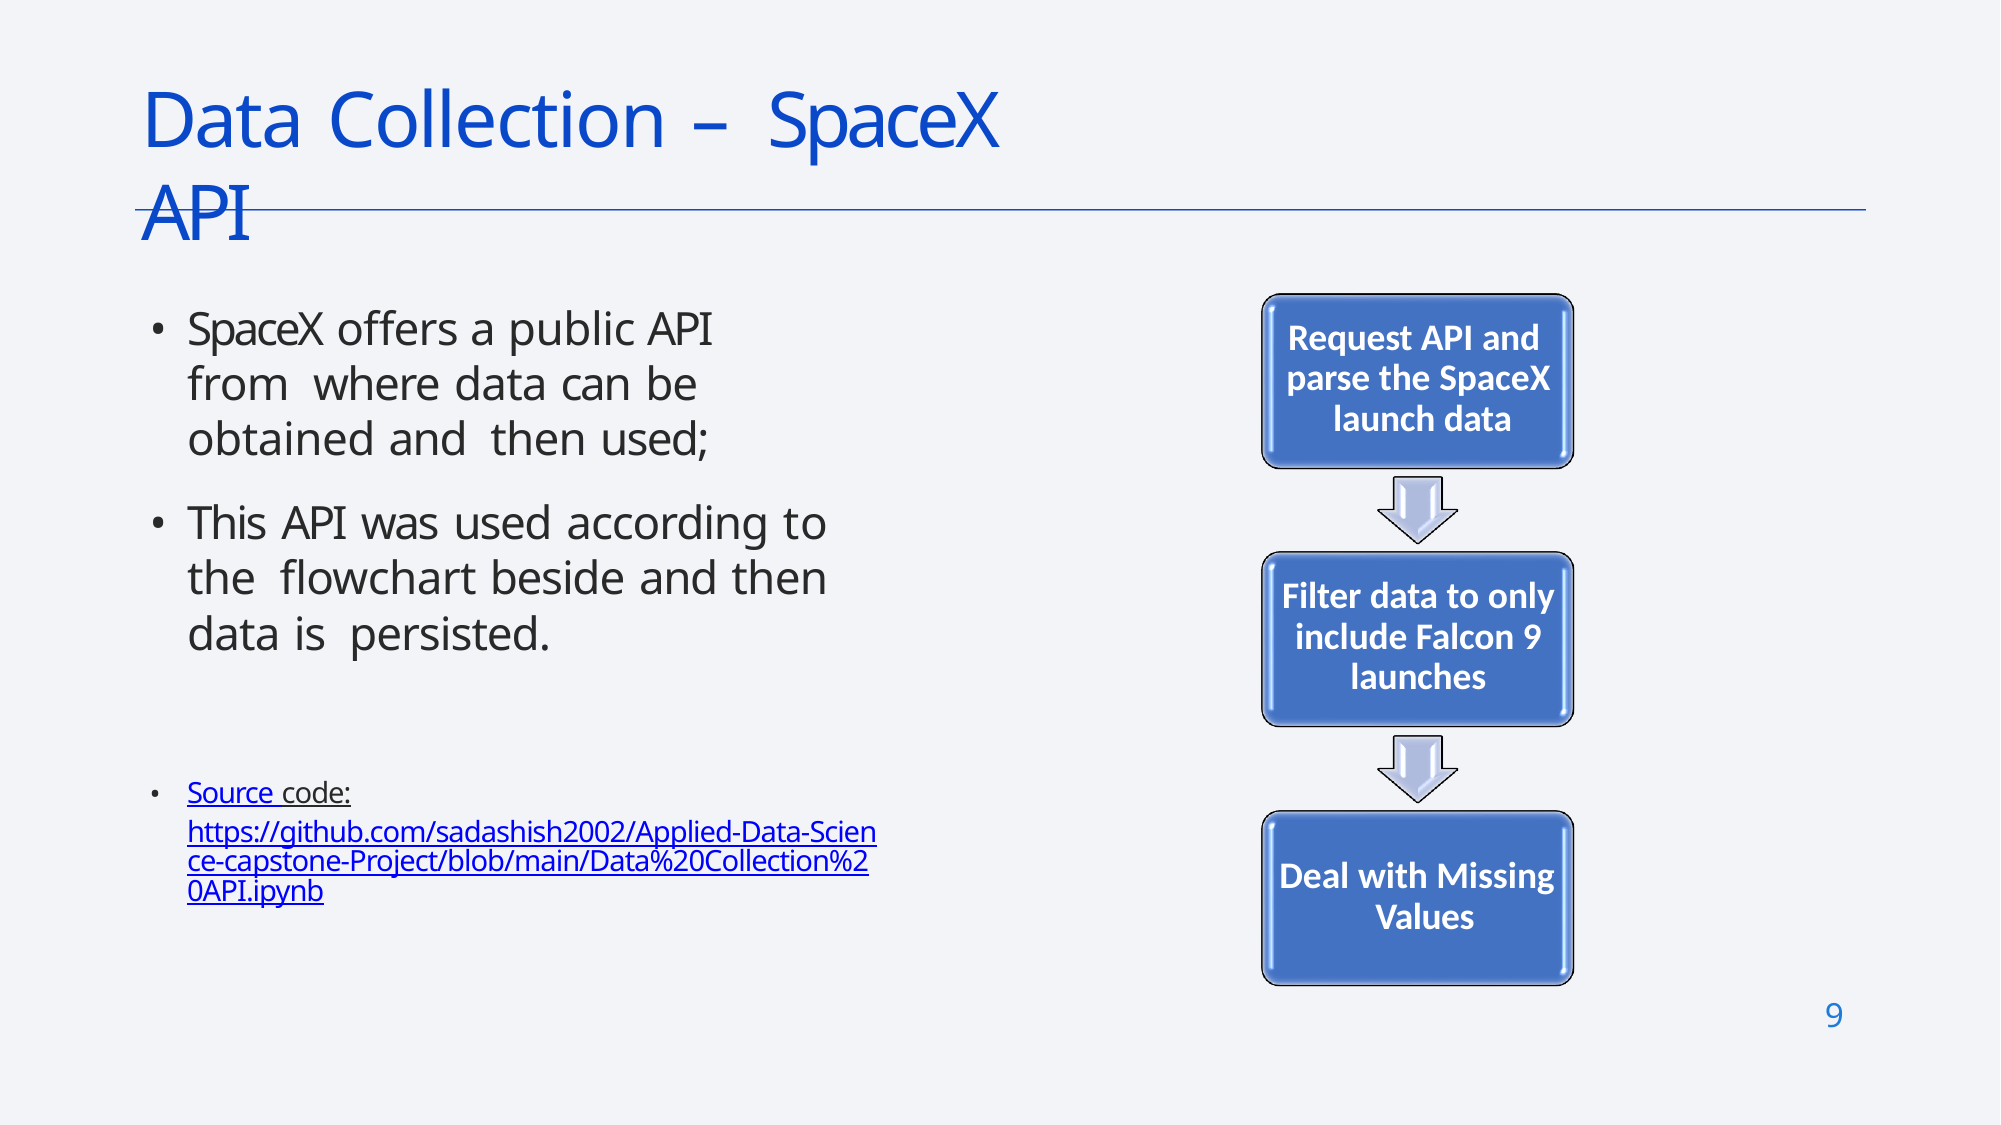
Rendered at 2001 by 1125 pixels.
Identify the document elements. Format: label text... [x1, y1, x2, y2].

title Data Collection – SpaceX API [139, 68, 1101, 259]
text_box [1259, 733, 1575, 987]
picture [0, 0, 2000, 1125]
text_box Source code: https://github.com/sadashish2002/Applied-Data-Science-capstone-Project/blob/main/Data%20Collection%20API.ipynb [147, 771, 878, 891]
text_box 9 [1818, 1001, 1872, 1040]
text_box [1259, 475, 1575, 729]
text_box SpaceX offers a public API from where data can be obtained and then used; This API was used according to the flowchart beside and then data is persisted. [147, 297, 875, 659]
